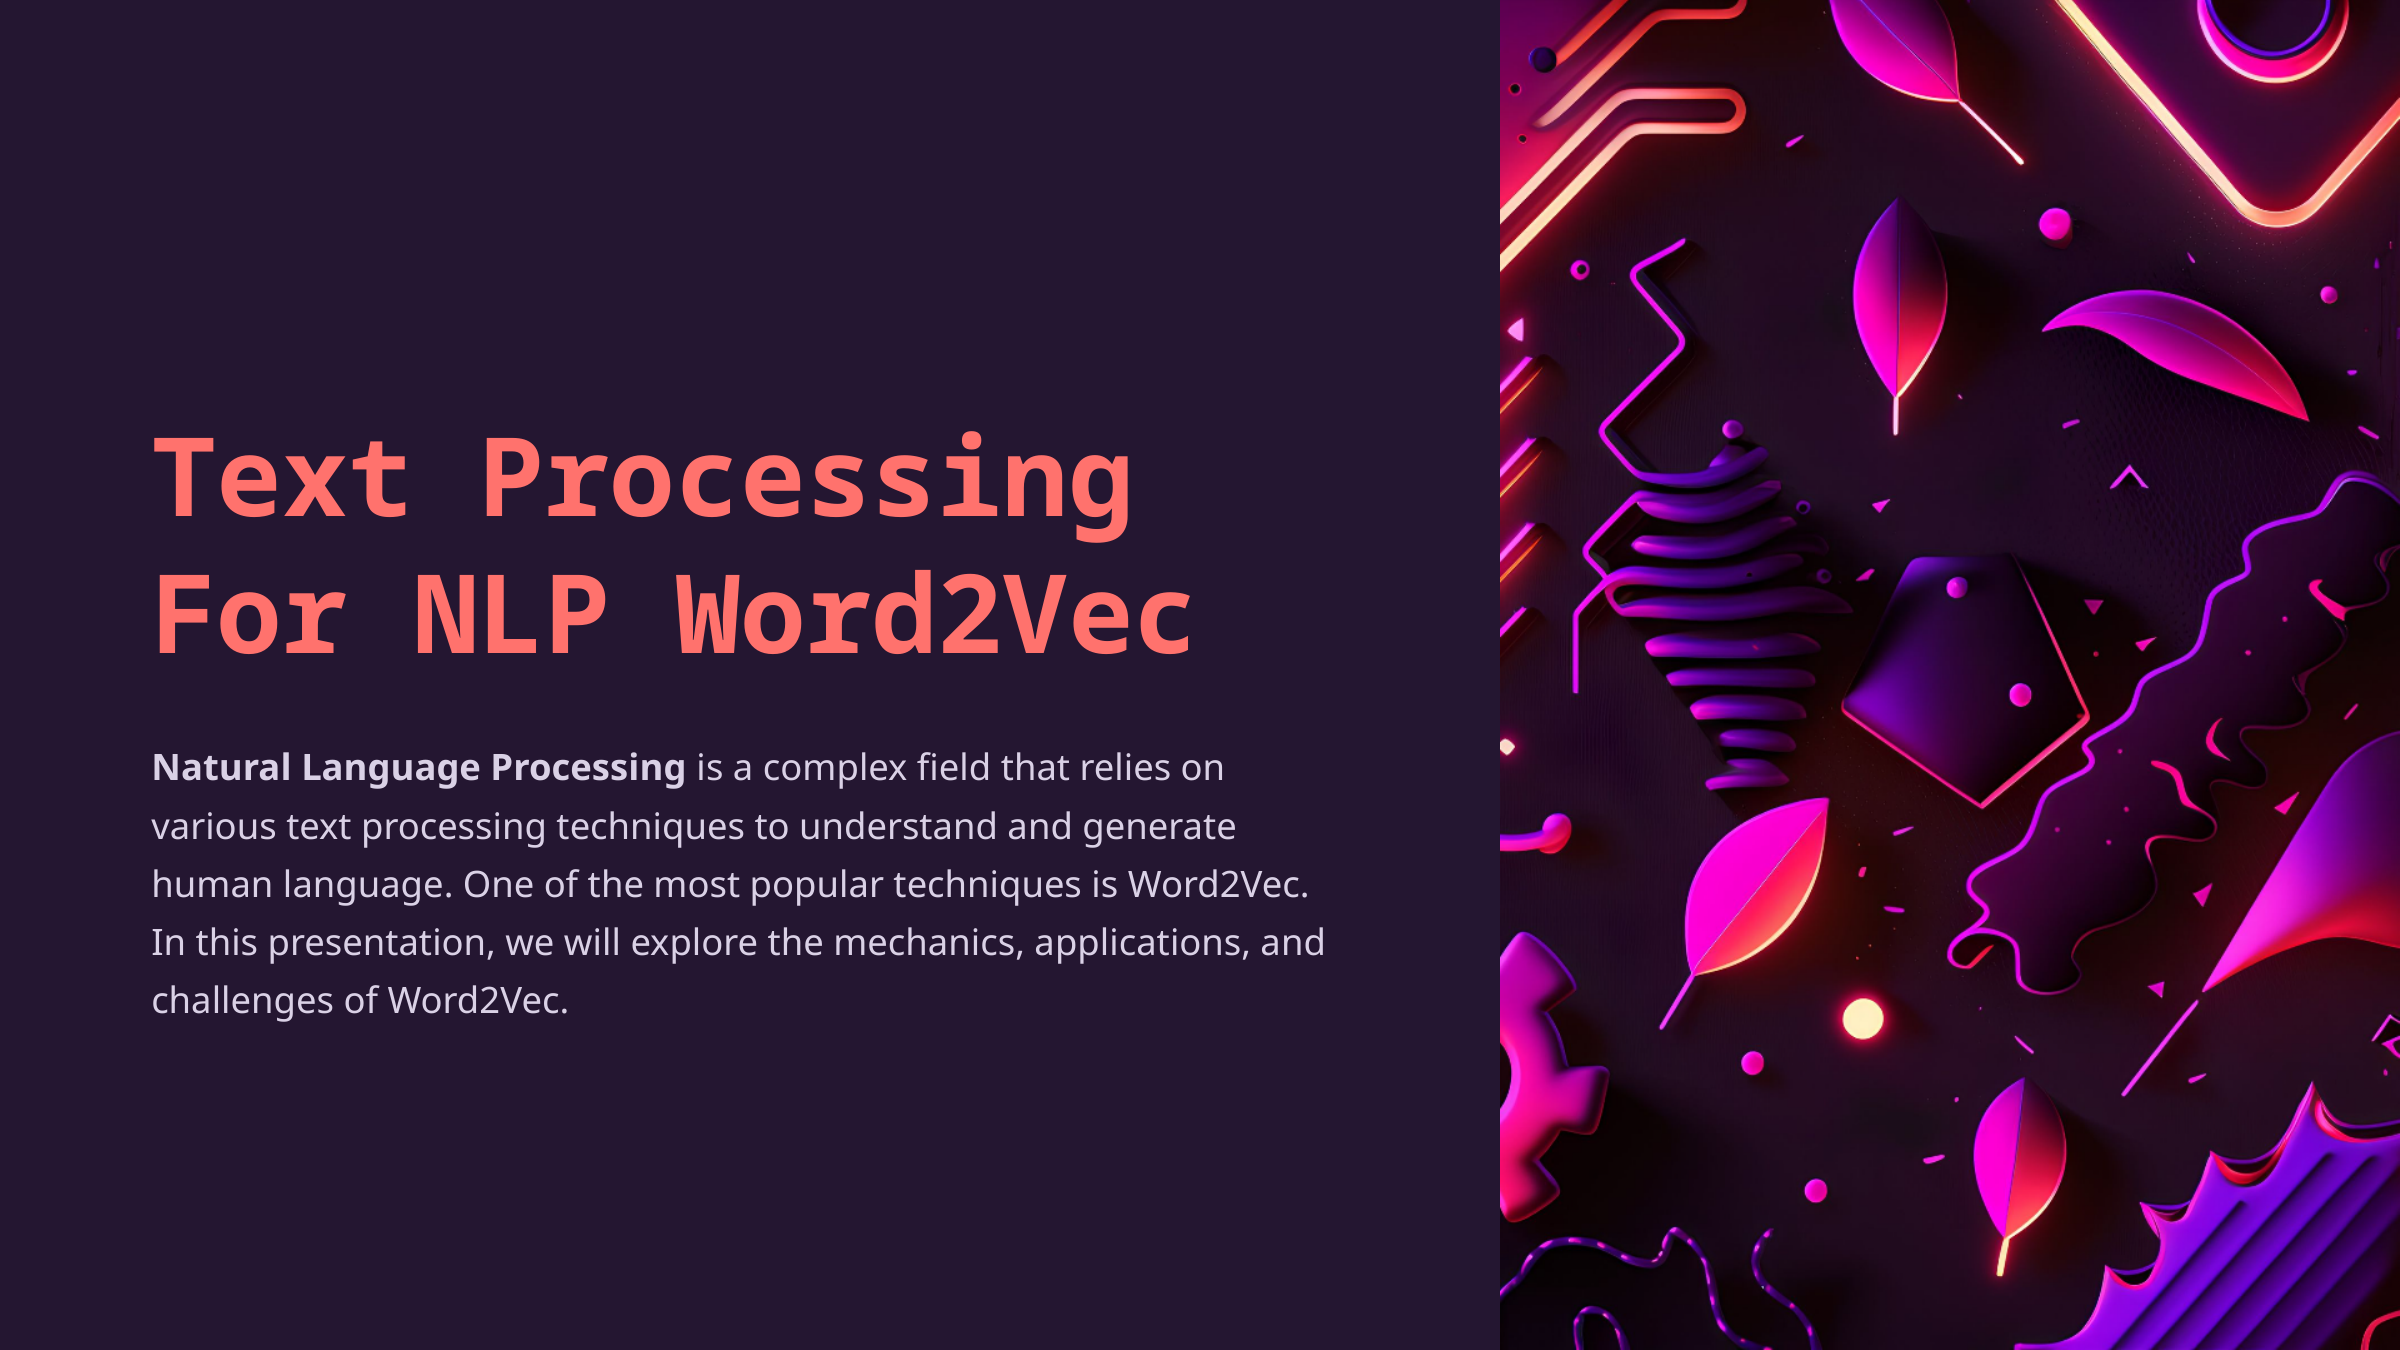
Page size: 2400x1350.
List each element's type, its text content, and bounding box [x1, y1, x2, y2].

text_box [0, 0, 1499, 1350]
text_box Text Processing For NLP Word2Vec [136, 394, 1364, 668]
text_box Natural Language Processing is a complex field that relies on various text processing techniques to understand and generate human language. One of the most popular techniques is Word2Vec. In this presentation, we will explore the mechanics, applications, and challenges of Word2Vec. [136, 722, 1364, 956]
picture [1499, 0, 2400, 1350]
